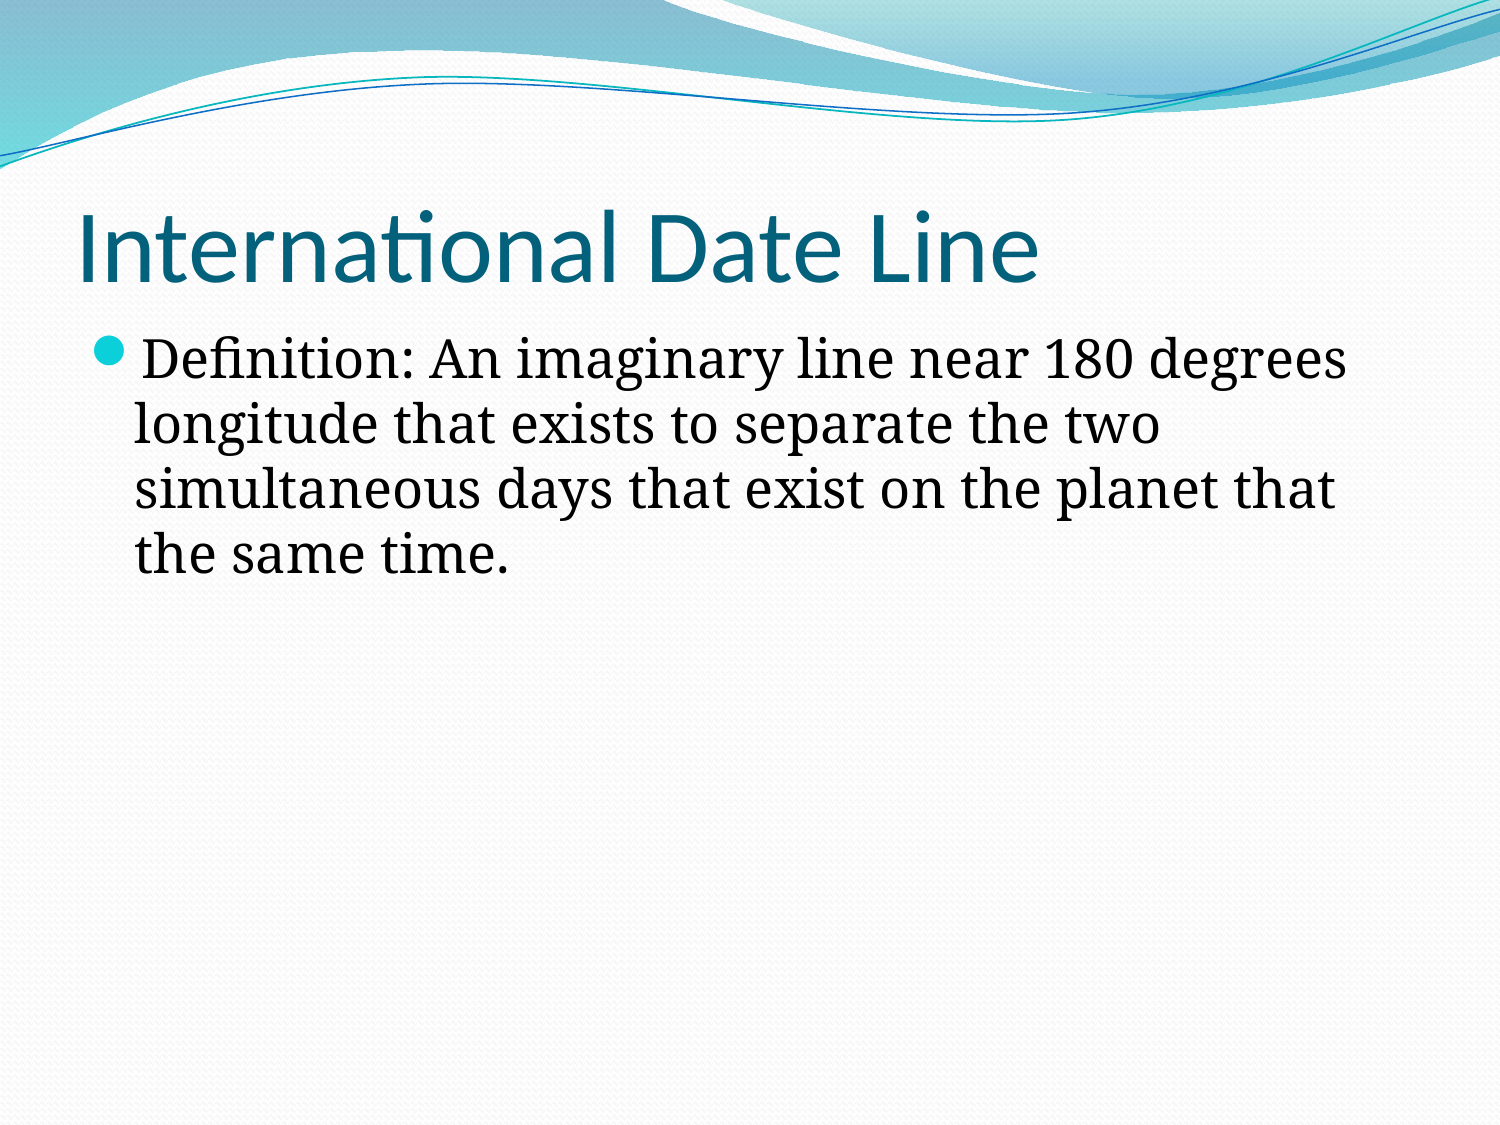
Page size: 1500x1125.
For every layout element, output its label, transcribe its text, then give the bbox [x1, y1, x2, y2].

title International Date Line [75, 115, 1425, 303]
list Definition: An imaginary line near 180 degrees longitude that exists to separate the two simultaneous days that exist on the planet that the same time. [75, 317, 1425, 1038]
